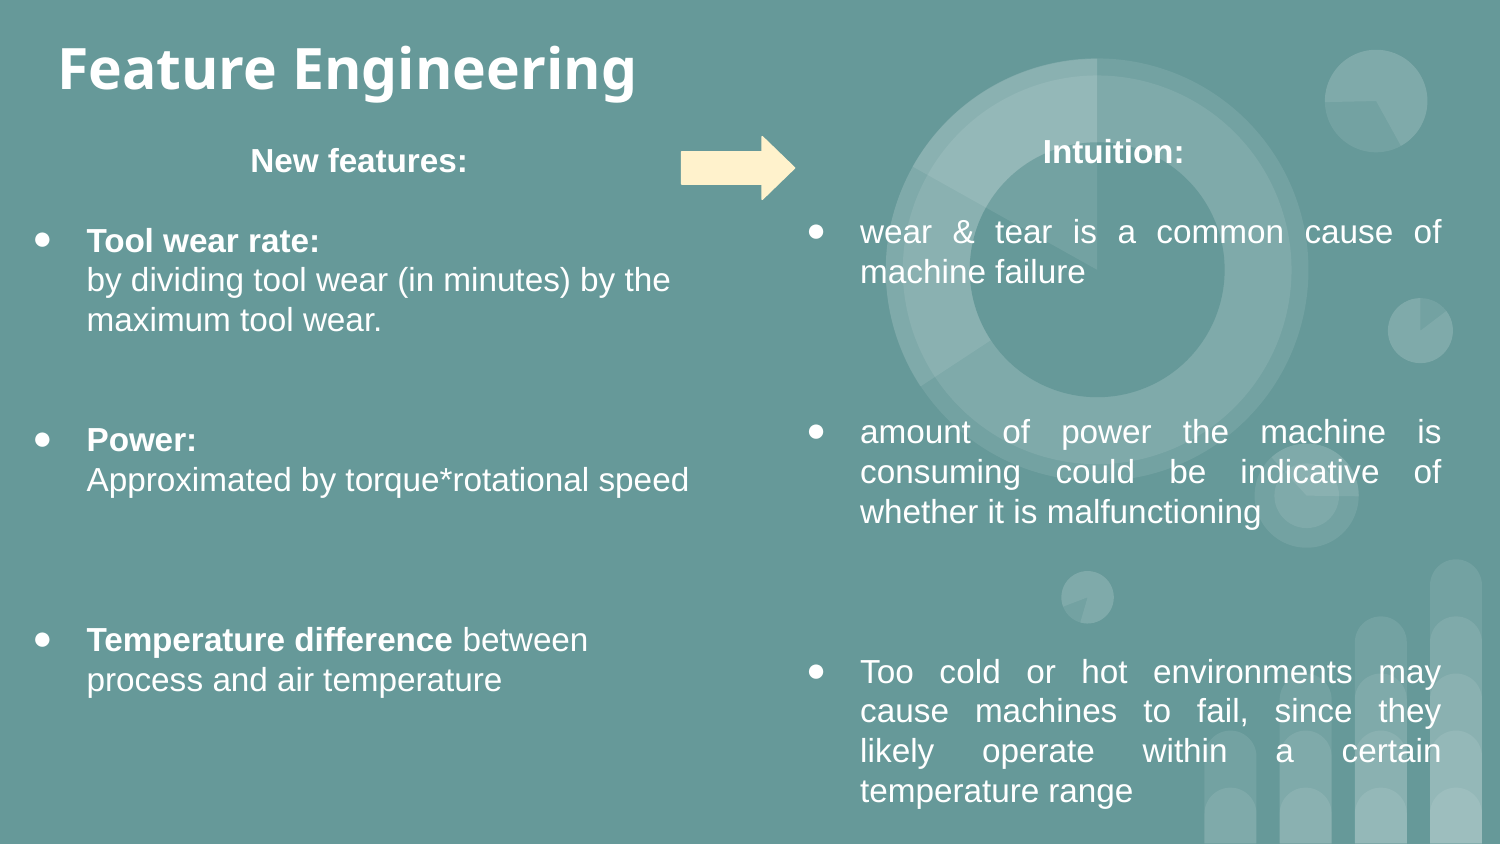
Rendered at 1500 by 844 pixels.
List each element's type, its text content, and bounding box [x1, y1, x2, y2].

text_box [681, 136, 795, 200]
text_box New features: Tool wear rate: by dividing tool wear (in minutes) by the maximum tool wear. Power: Approximated by torque*rotational speed Temperature difference between process and air temperature [0, 123, 722, 713]
title Feature Engineering [42, 17, 1434, 116]
text_box Intuition: wear & tear is a common cause of machine failure amount of power the machine is consuming could be indicative of whether it is malfunctioning Too cold or hot environments may cause machines to fail, since they likely operate within a certain temperature range [770, 115, 1458, 825]
